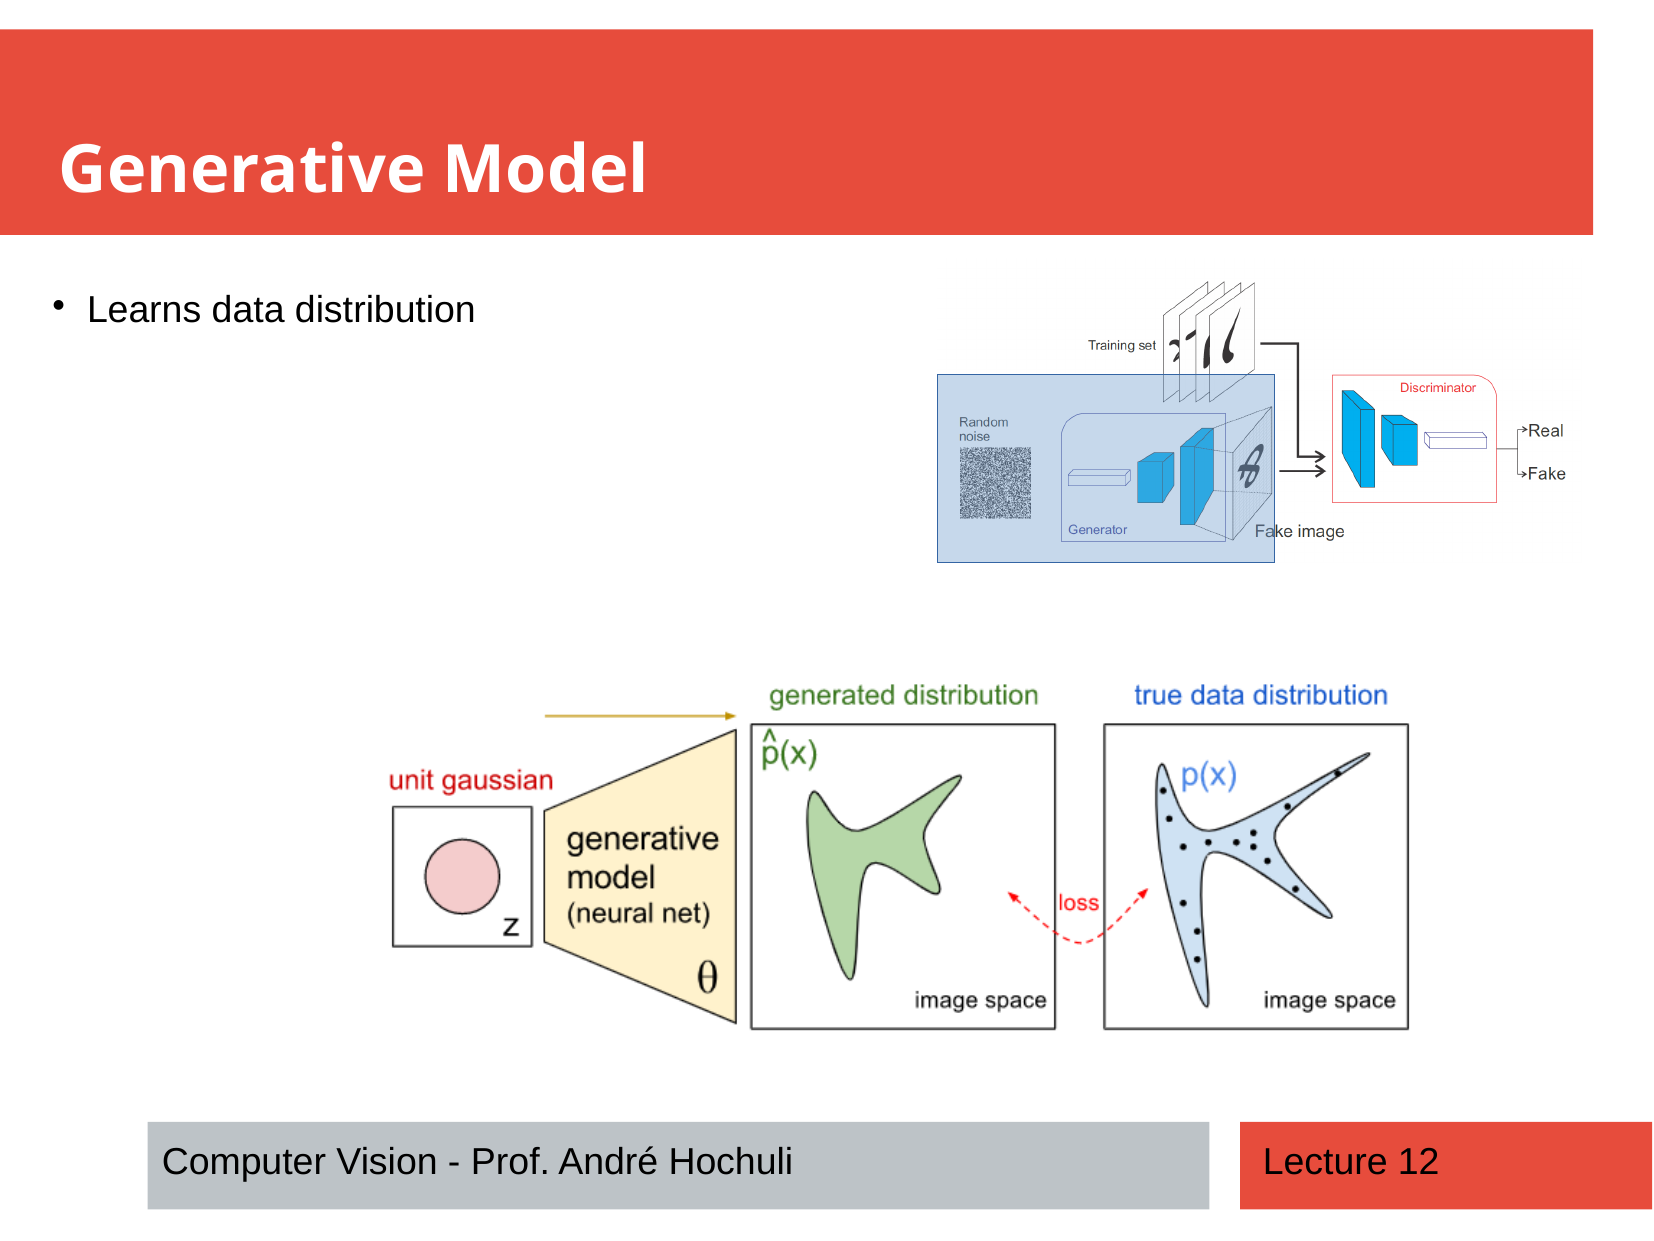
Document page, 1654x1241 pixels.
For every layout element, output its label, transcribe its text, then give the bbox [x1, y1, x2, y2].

text_box Lecture 12 [1248, 1129, 1622, 1189]
text_box Generative Model [58, 58, 1594, 206]
picture [374, 660, 1425, 1052]
text_box Learns data distribution [51, 284, 1557, 1052]
picture [937, 257, 1582, 563]
text_box Computer Vision - Prof. André Hochuli [147, 1129, 1204, 1189]
